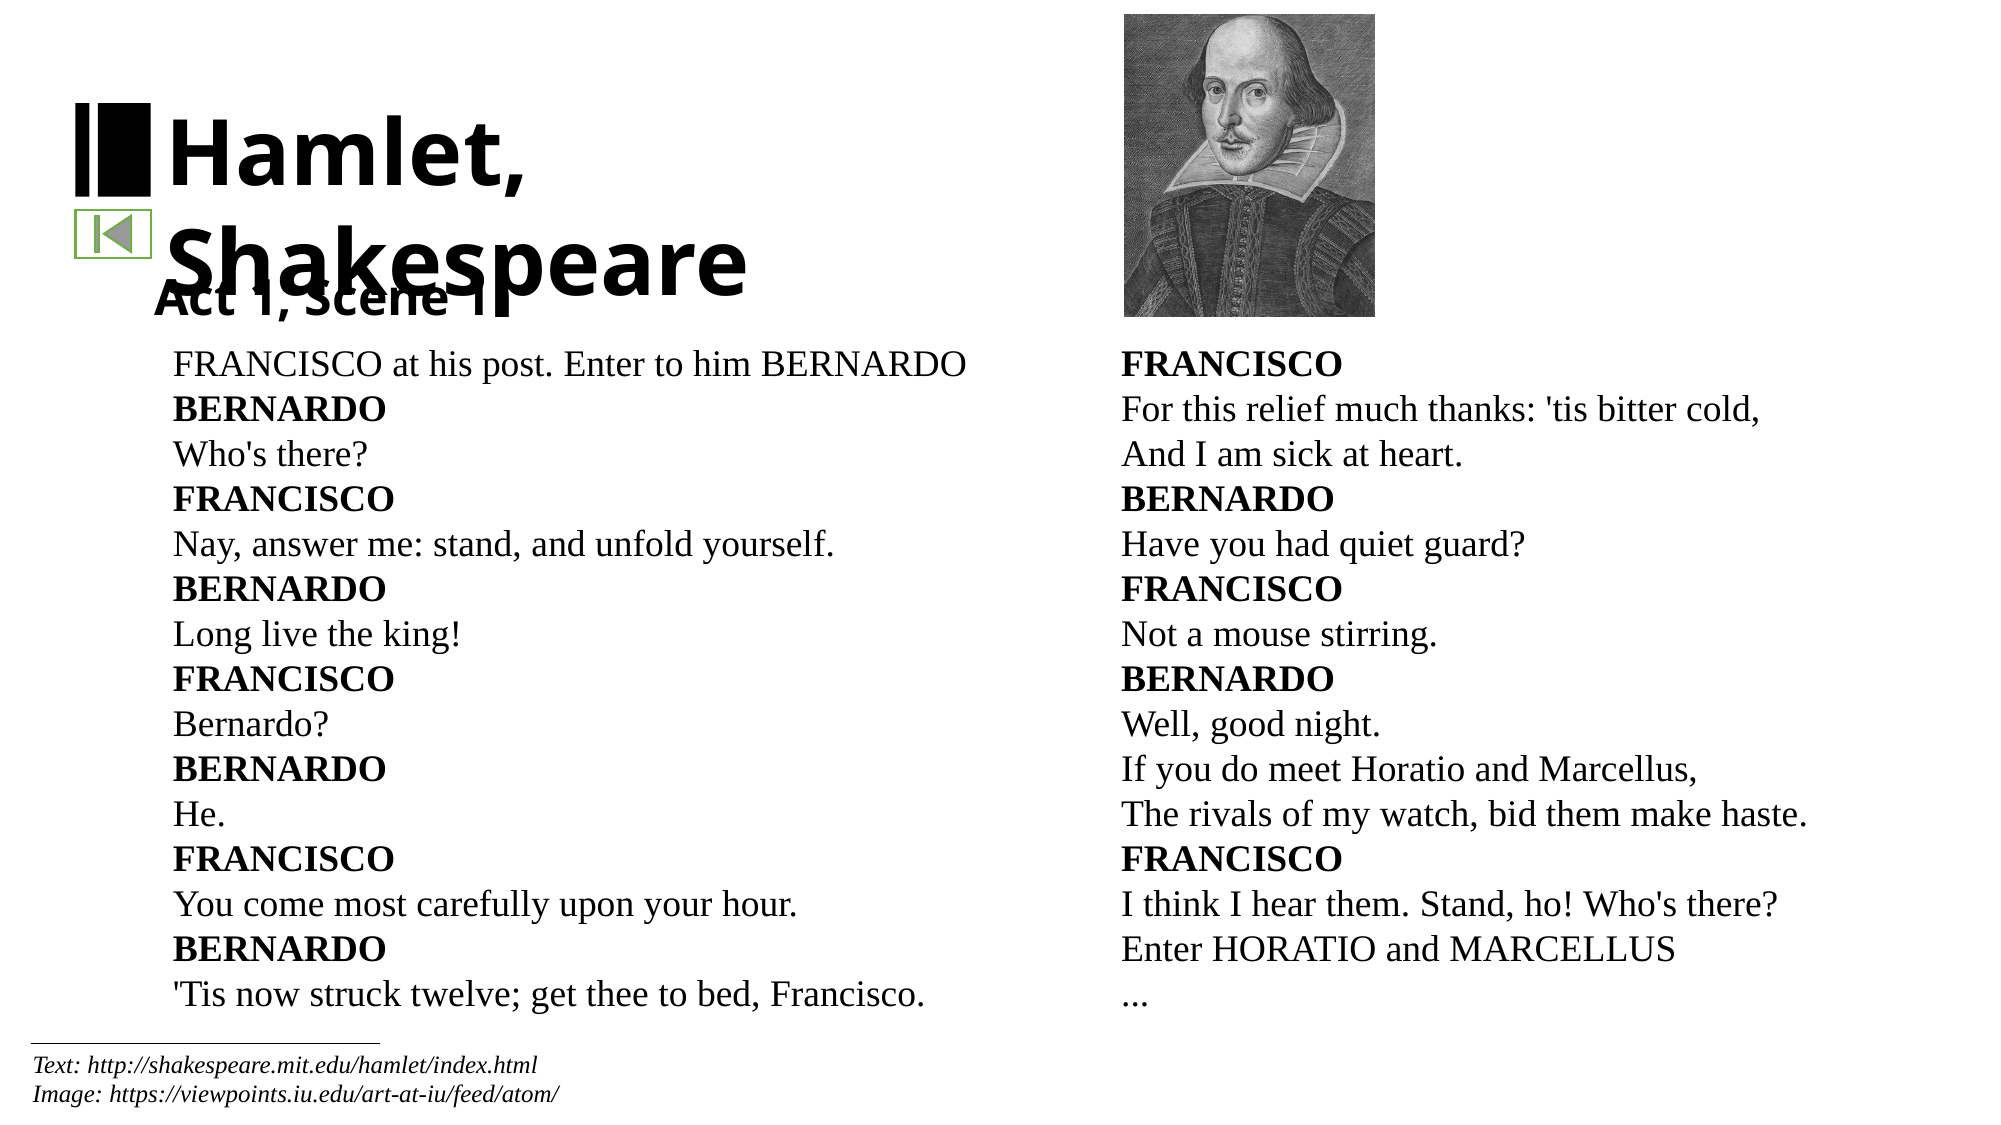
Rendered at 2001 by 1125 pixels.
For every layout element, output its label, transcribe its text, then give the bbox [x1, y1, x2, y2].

text_box Text: http://shakespeare.mit.edu/hamlet/index.html Image: https://viewpoints.iu.edu/art-at-iu/feed/atom/ [17, 1040, 575, 1116]
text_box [75, 86, 1107, 436]
text_box FRANCISCO For this relief much thanks: 'tis bitter cold, And I am sick at heart. BERNARDO Have you had quiet guard? FRANCISCO Not a mouse stirring. BERNARDO Well, good night. If you do meet Horatio and Marcellus, The rivals of my watch, bid them make haste. FRANCISCO I think I hear them. Stand, ho! Who's there? Enter HORATIO and MARCELLUS ... [1106, 331, 1865, 1022]
text_box FRANCISCO at his post. Enter to him BERNARDO BERNARDO Who's there? FRANCISCO Nay, answer me: stand, and unfold yourself. BERNARDO Long live the king! FRANCISCO Bernardo? BERNARDO He. FRANCISCO You come most carefully upon your hour. BERNARDO 'Tis now struck twelve; get thee to bed, Francisco. [158, 436, 994, 1067]
picture [1123, 14, 1375, 317]
